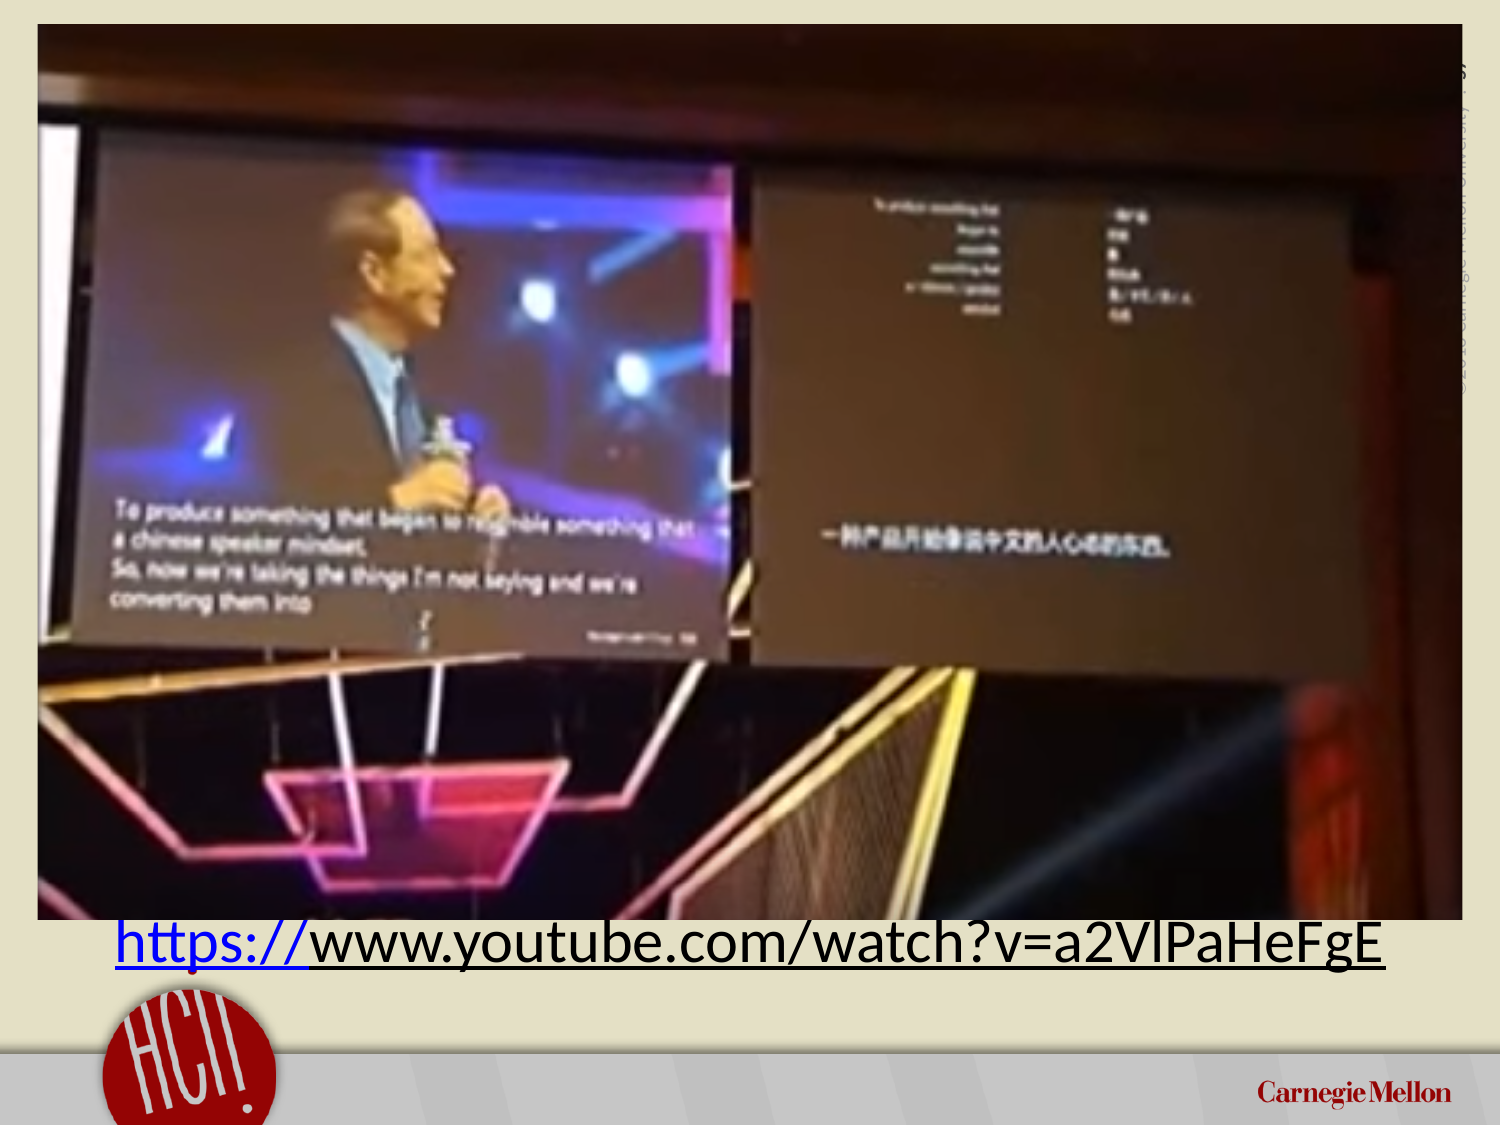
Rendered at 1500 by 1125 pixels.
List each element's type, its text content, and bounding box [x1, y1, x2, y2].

list https://www.youtube.com/watch?v=a2VlPaHeFgE [99, 929, 1425, 1005]
picture [0, 0, 1500, 1125]
